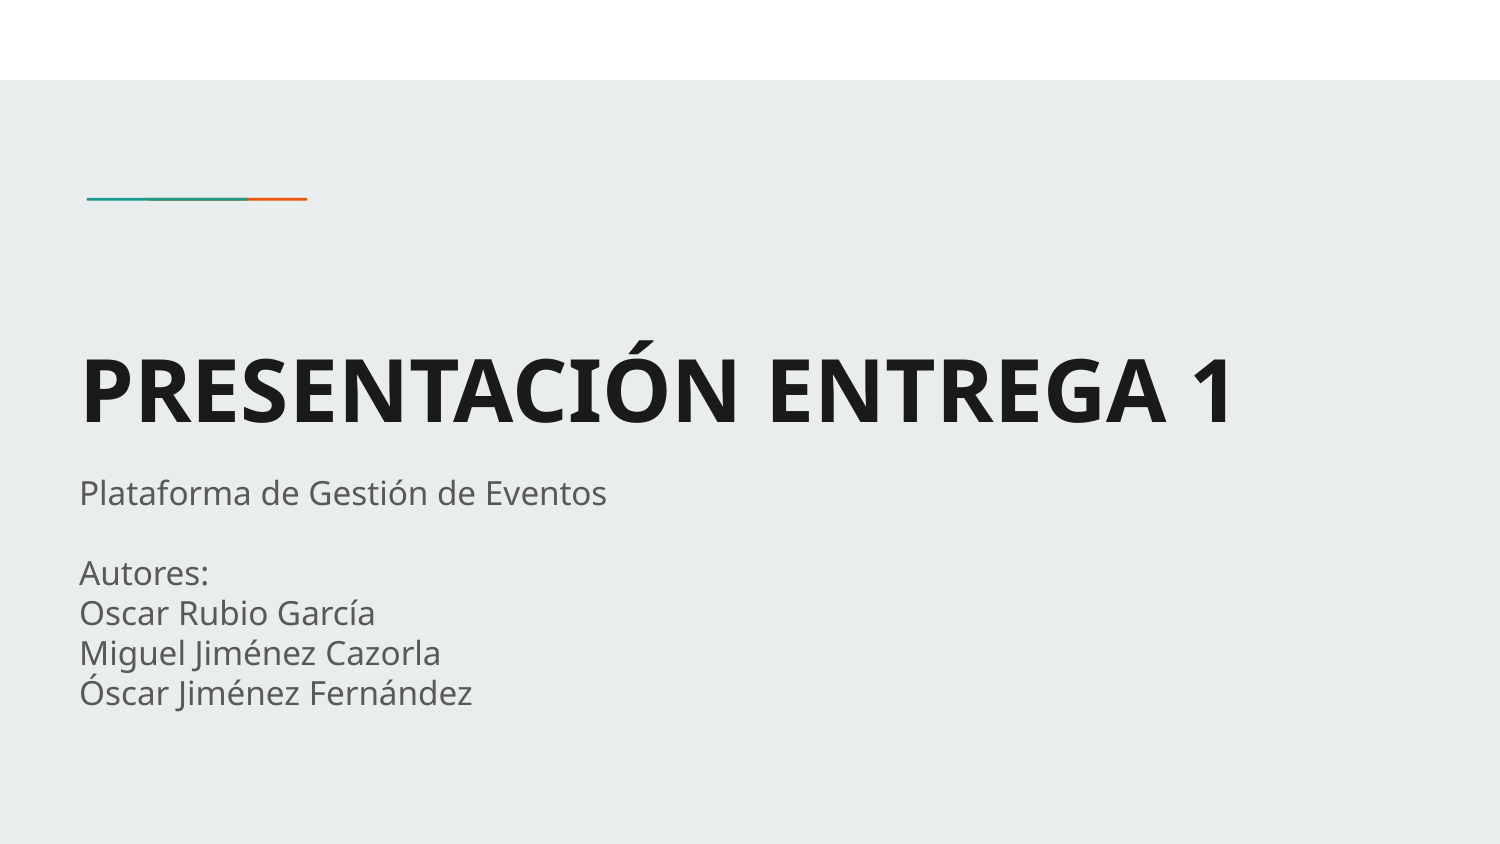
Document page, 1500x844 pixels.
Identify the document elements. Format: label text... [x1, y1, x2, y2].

title PRESENTACIÓN ENTREGA 1 [64, 320, 1413, 457]
subtitle Plataforma de Gestión de Eventos Autores: Oscar Rubio García Miguel Jiménez Cazorla Óscar Jiménez Fernández [64, 457, 1413, 794]
